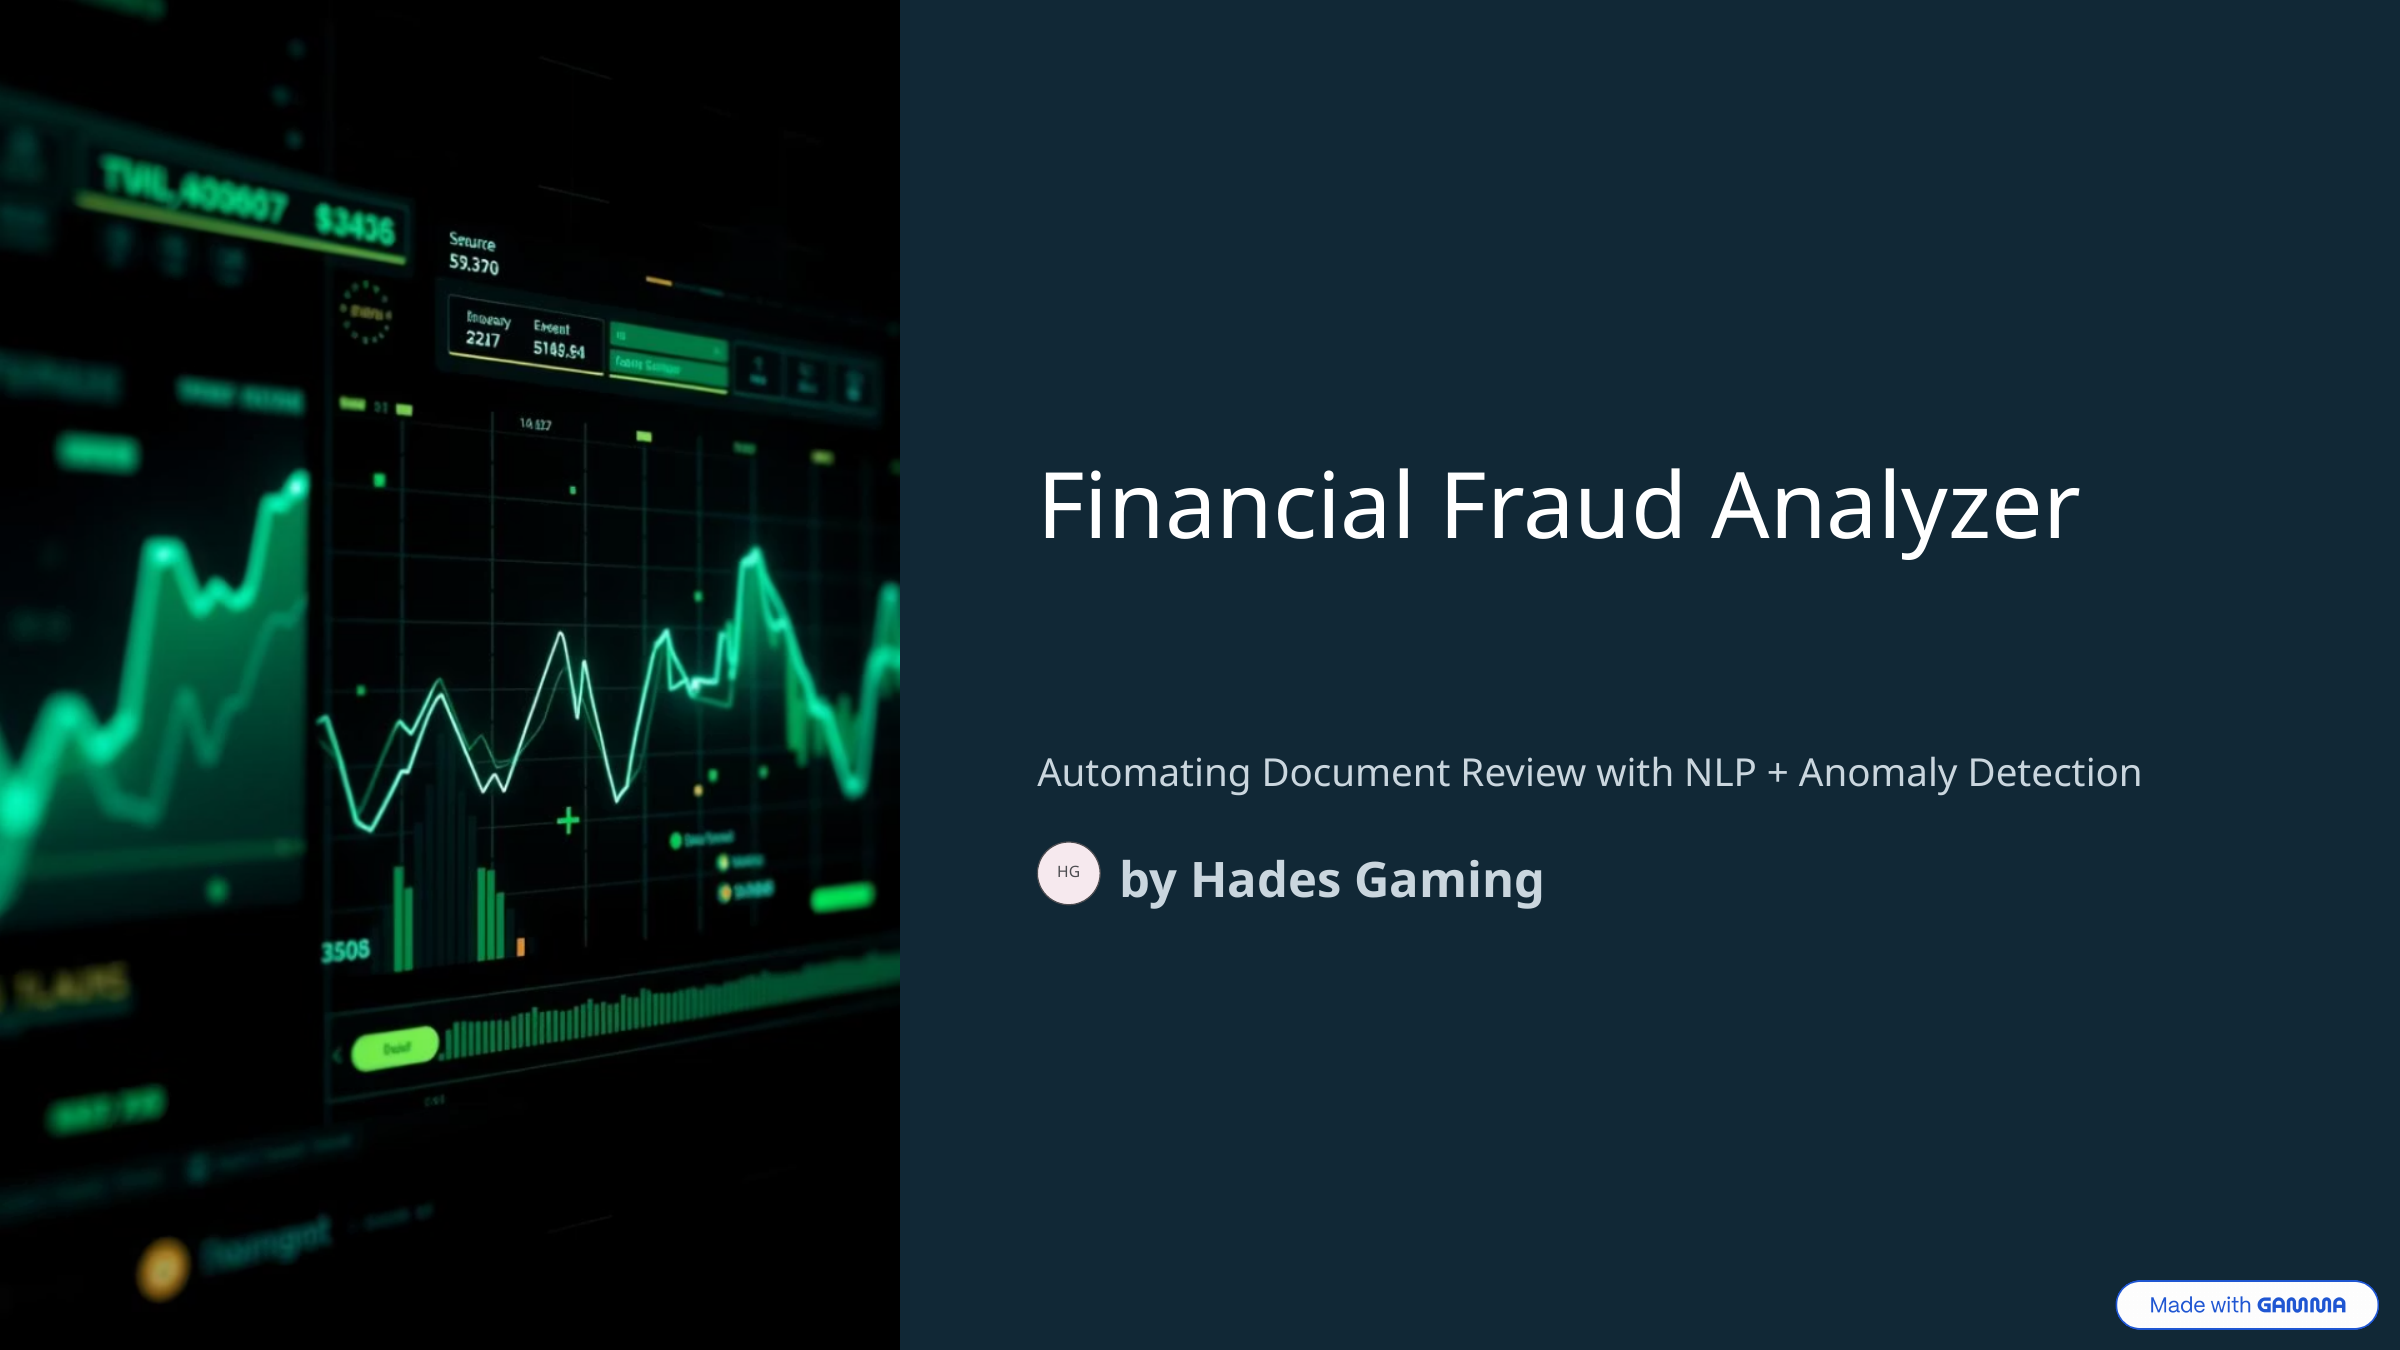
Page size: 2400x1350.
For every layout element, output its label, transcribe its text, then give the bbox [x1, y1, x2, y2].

text_box Automating Document Review with NLP + Anomaly Detection [1037, 731, 2263, 795]
text_box [1037, 841, 1101, 905]
text_box HG [1057, 865, 1080, 882]
text_box by Hades Gaming [1119, 838, 1493, 908]
picture [0, 0, 900, 1350]
picture [2106, 1271, 2389, 1339]
text_box Financial Fraud Analyzer [1037, 442, 2263, 674]
